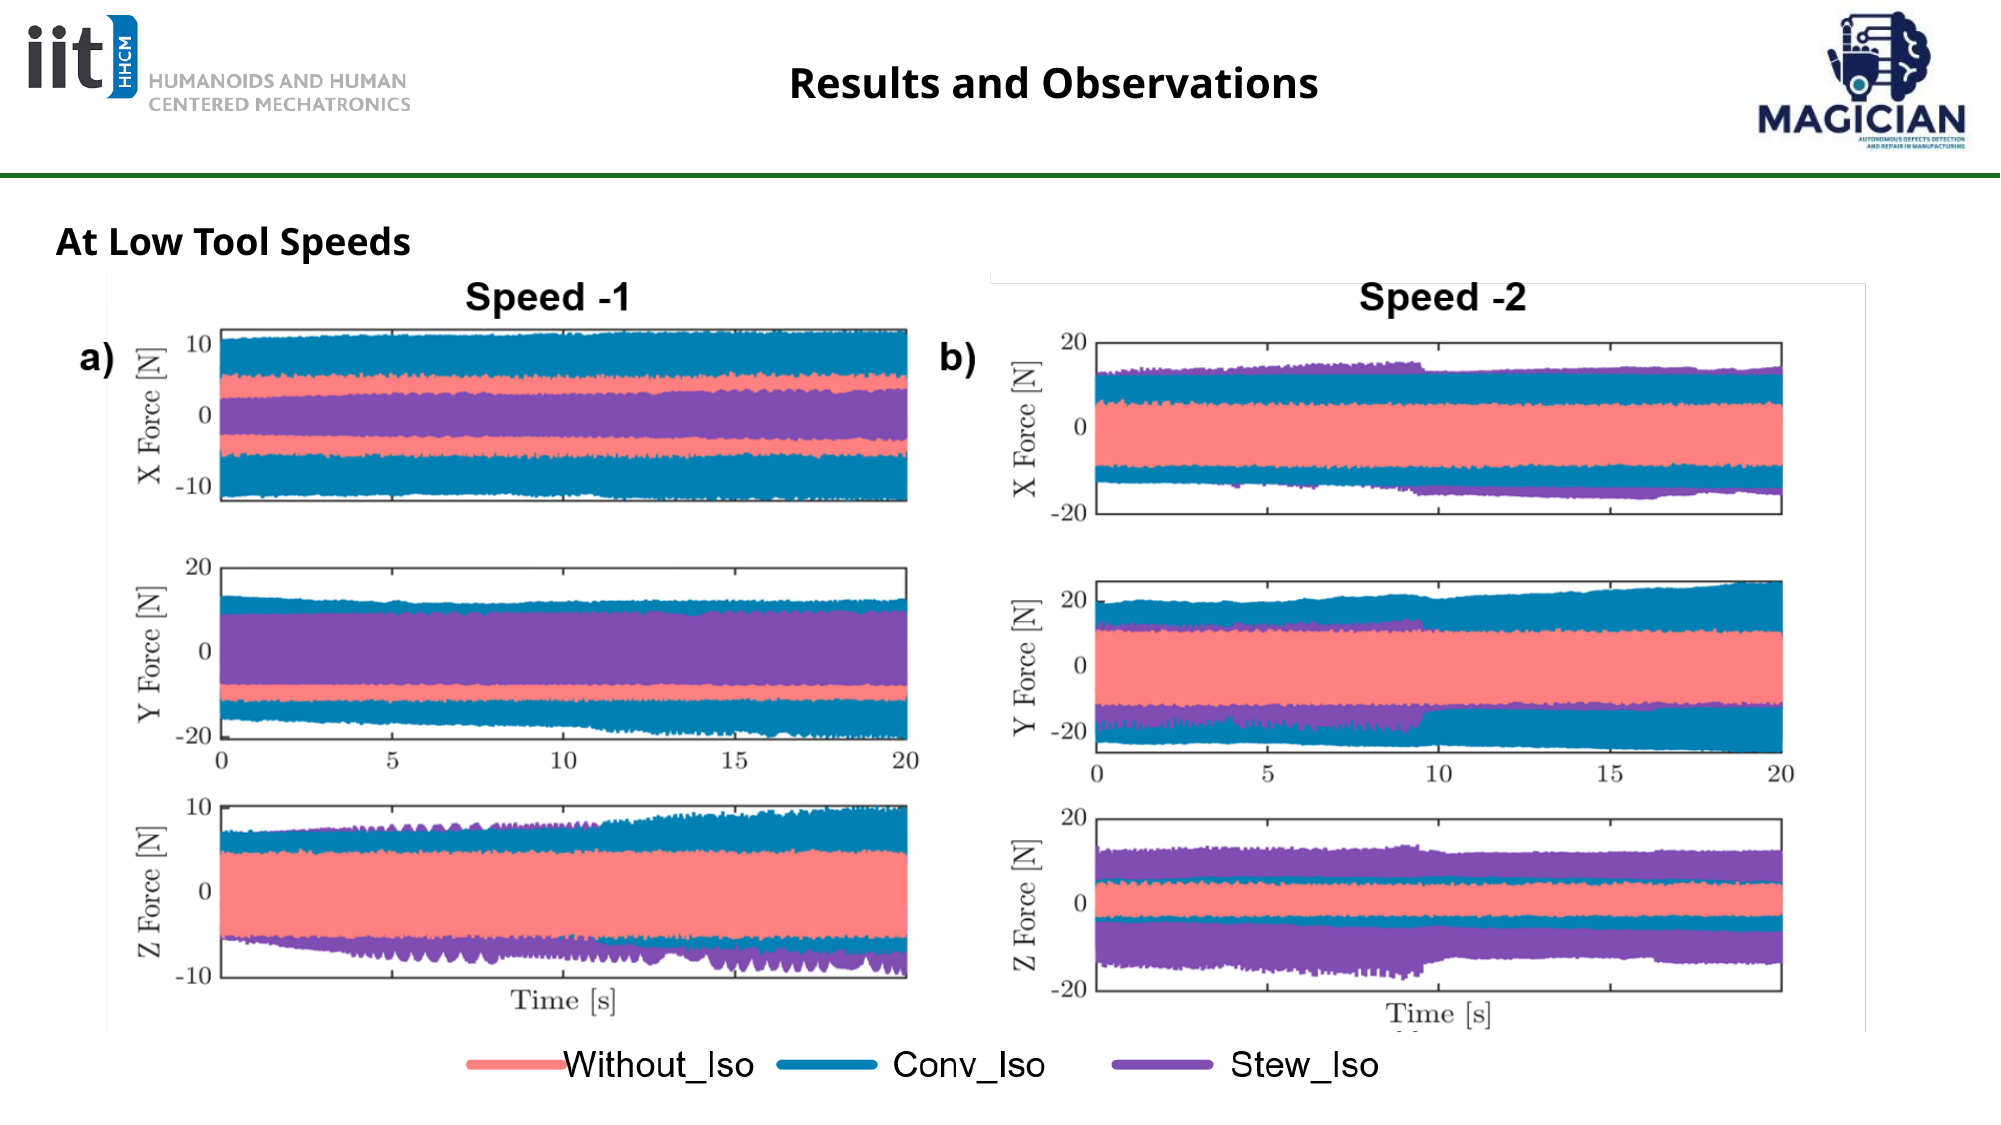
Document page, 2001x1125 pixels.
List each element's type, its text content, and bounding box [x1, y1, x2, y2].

text_box Results and Observations [585, 49, 1523, 115]
picture [18, 14, 410, 112]
text_box At Low Tool Speeds [41, 210, 735, 270]
picture [40, 270, 1896, 1125]
picture [1743, 0, 1982, 154]
